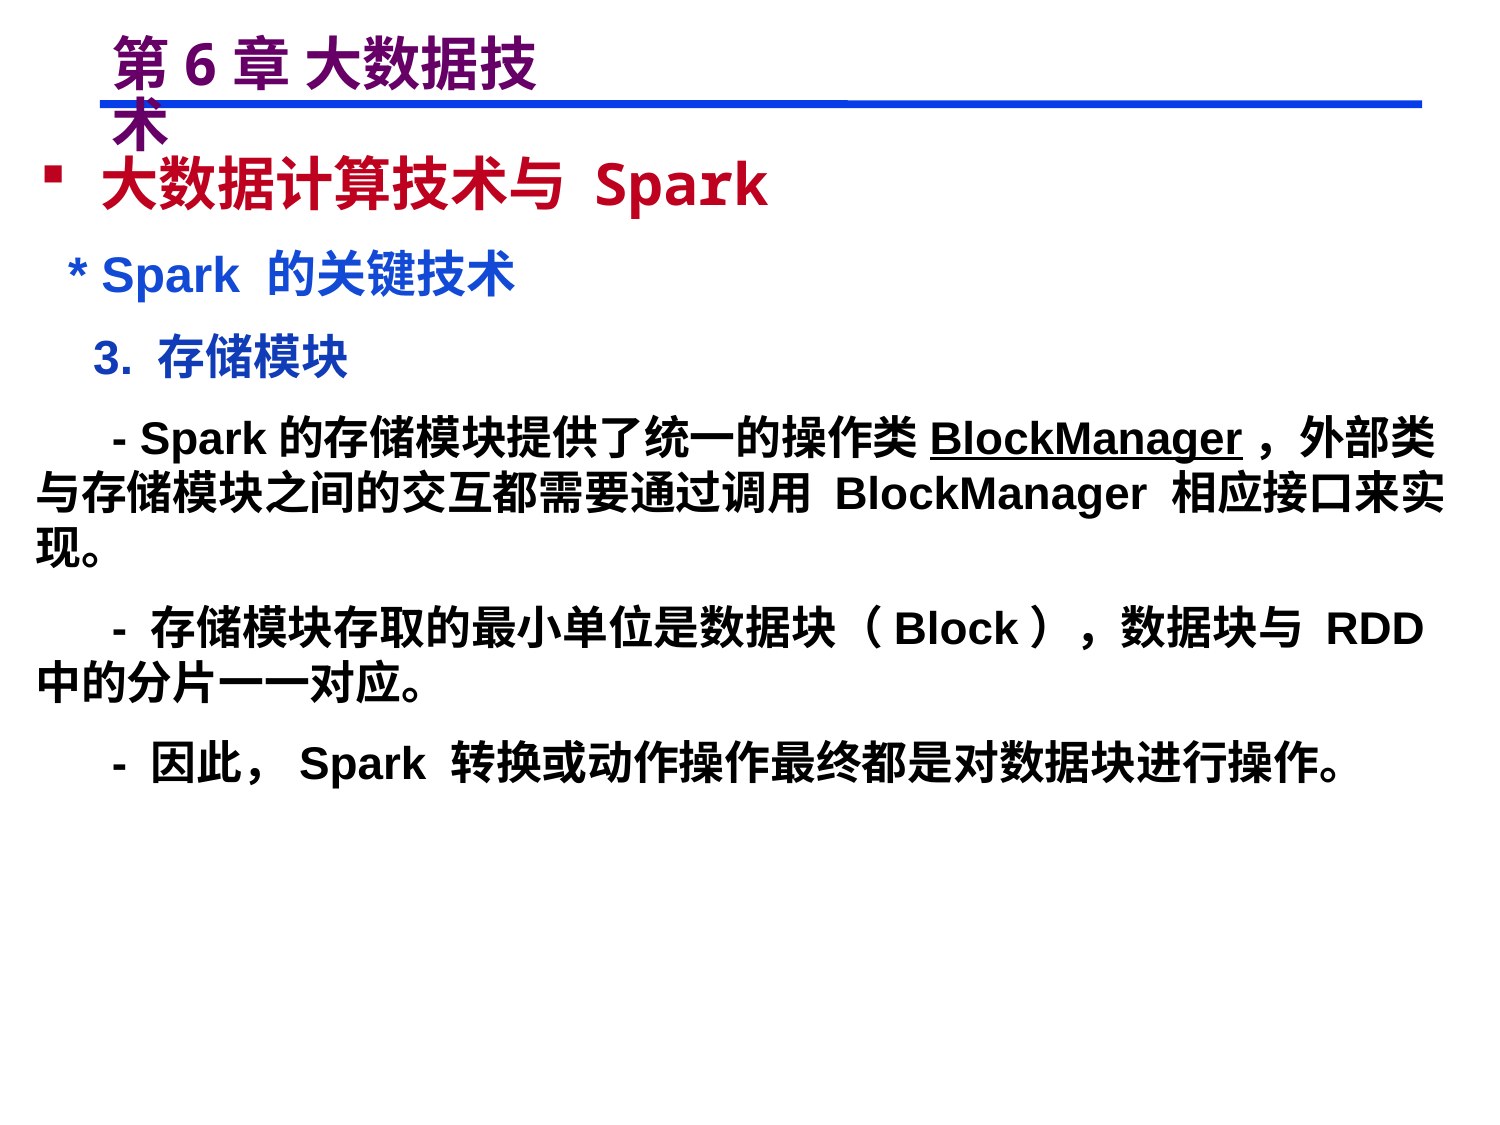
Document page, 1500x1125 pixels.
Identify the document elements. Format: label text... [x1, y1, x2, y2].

text_box 大数据计算技术与 Spark * Spark 的关键技术 3. 存储模块 [25, 139, 1410, 394]
subtitle - Spark的存储模块提供了统一的操作类BlockManager，外部类与存储模块之间的交互都需要通过调用 BlockManager 相应接口来实现。 - 存储模块存取的最小单位是数据块（Block），数据块与 RDD 中的分片一一对应。 - 因此，Spark 转换或动作操作最终都是对数据块进行操作。 [19, 400, 1478, 761]
title 第6章 大数据技术 [100, 32, 593, 139]
